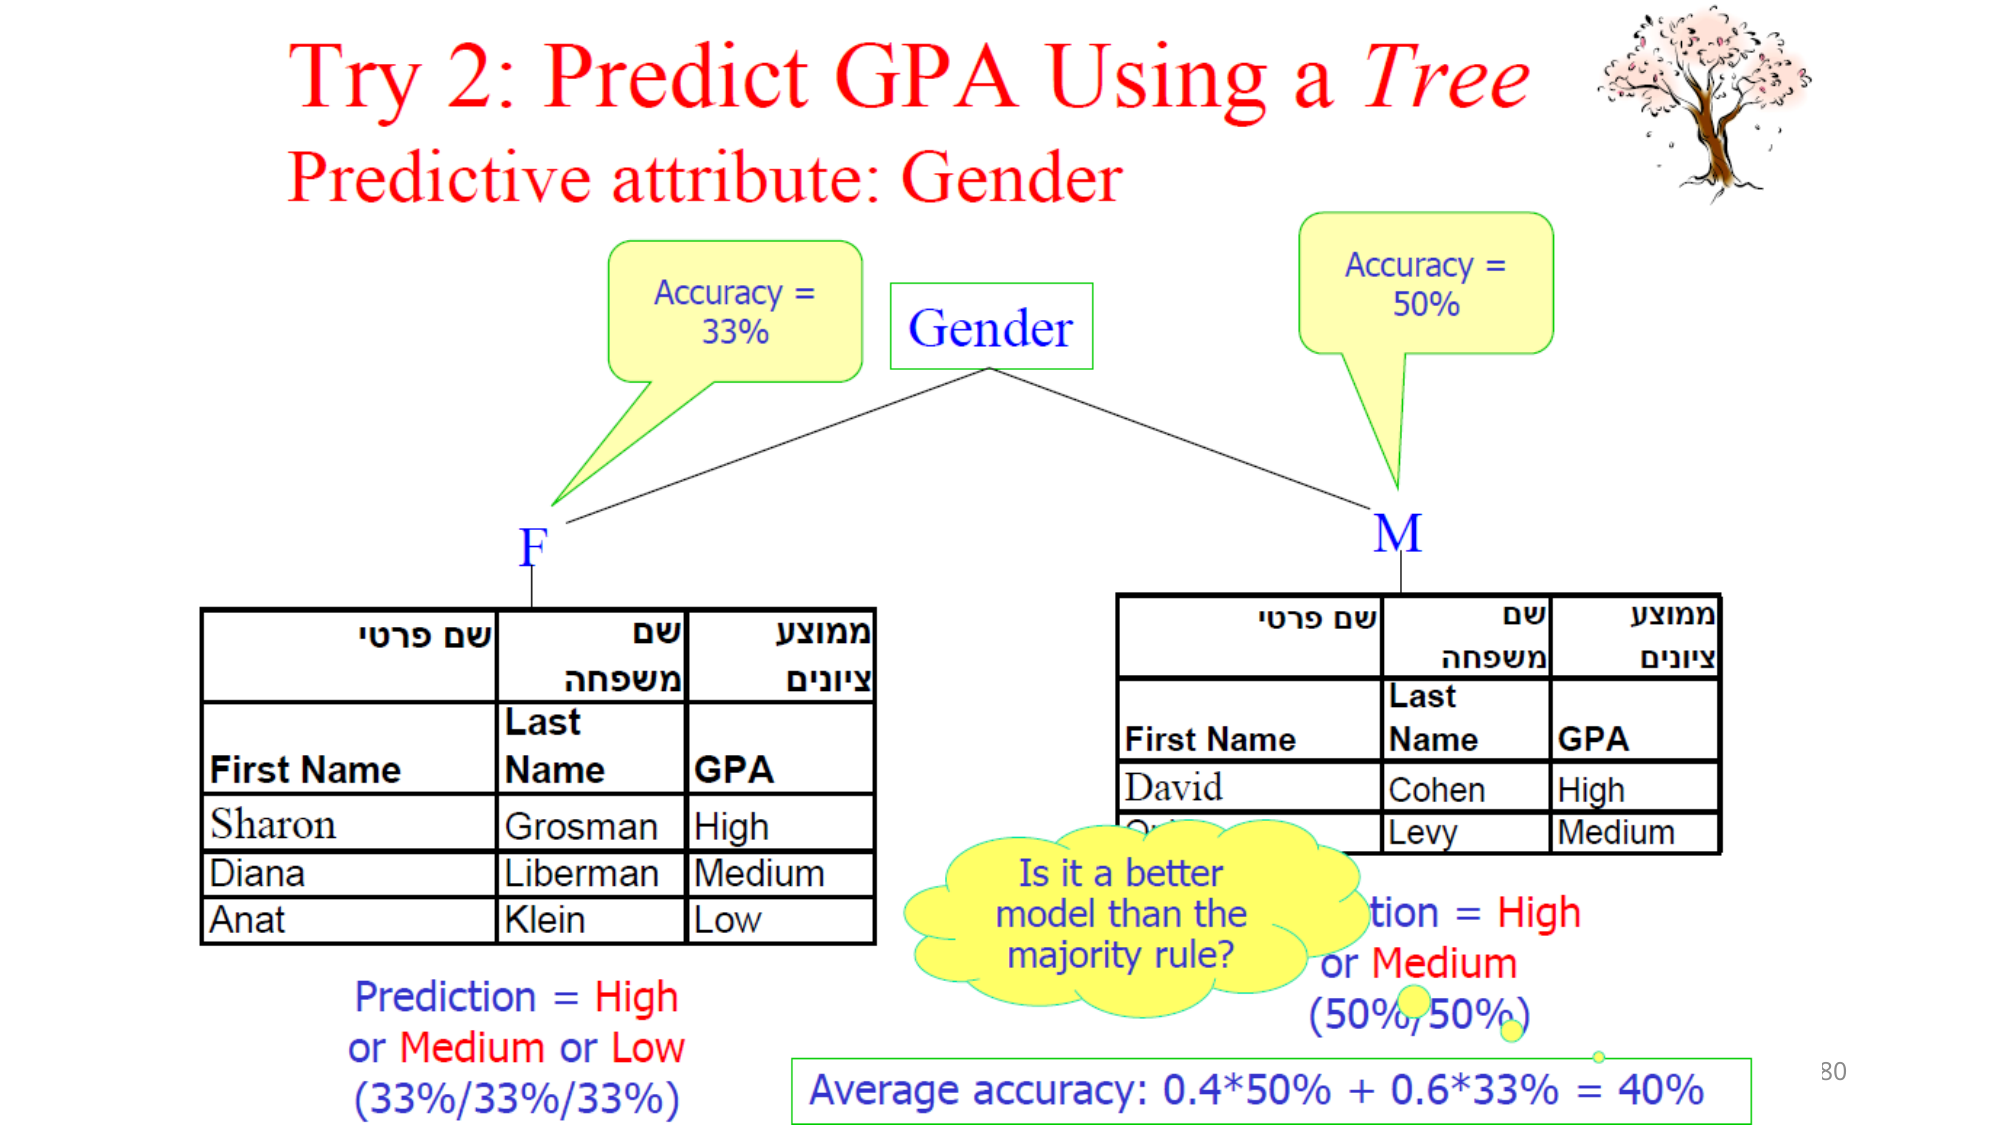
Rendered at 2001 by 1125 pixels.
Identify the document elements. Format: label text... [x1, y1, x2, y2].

slide_number 80 [1822, 1042, 1863, 1103]
picture [178, 0, 1822, 1125]
